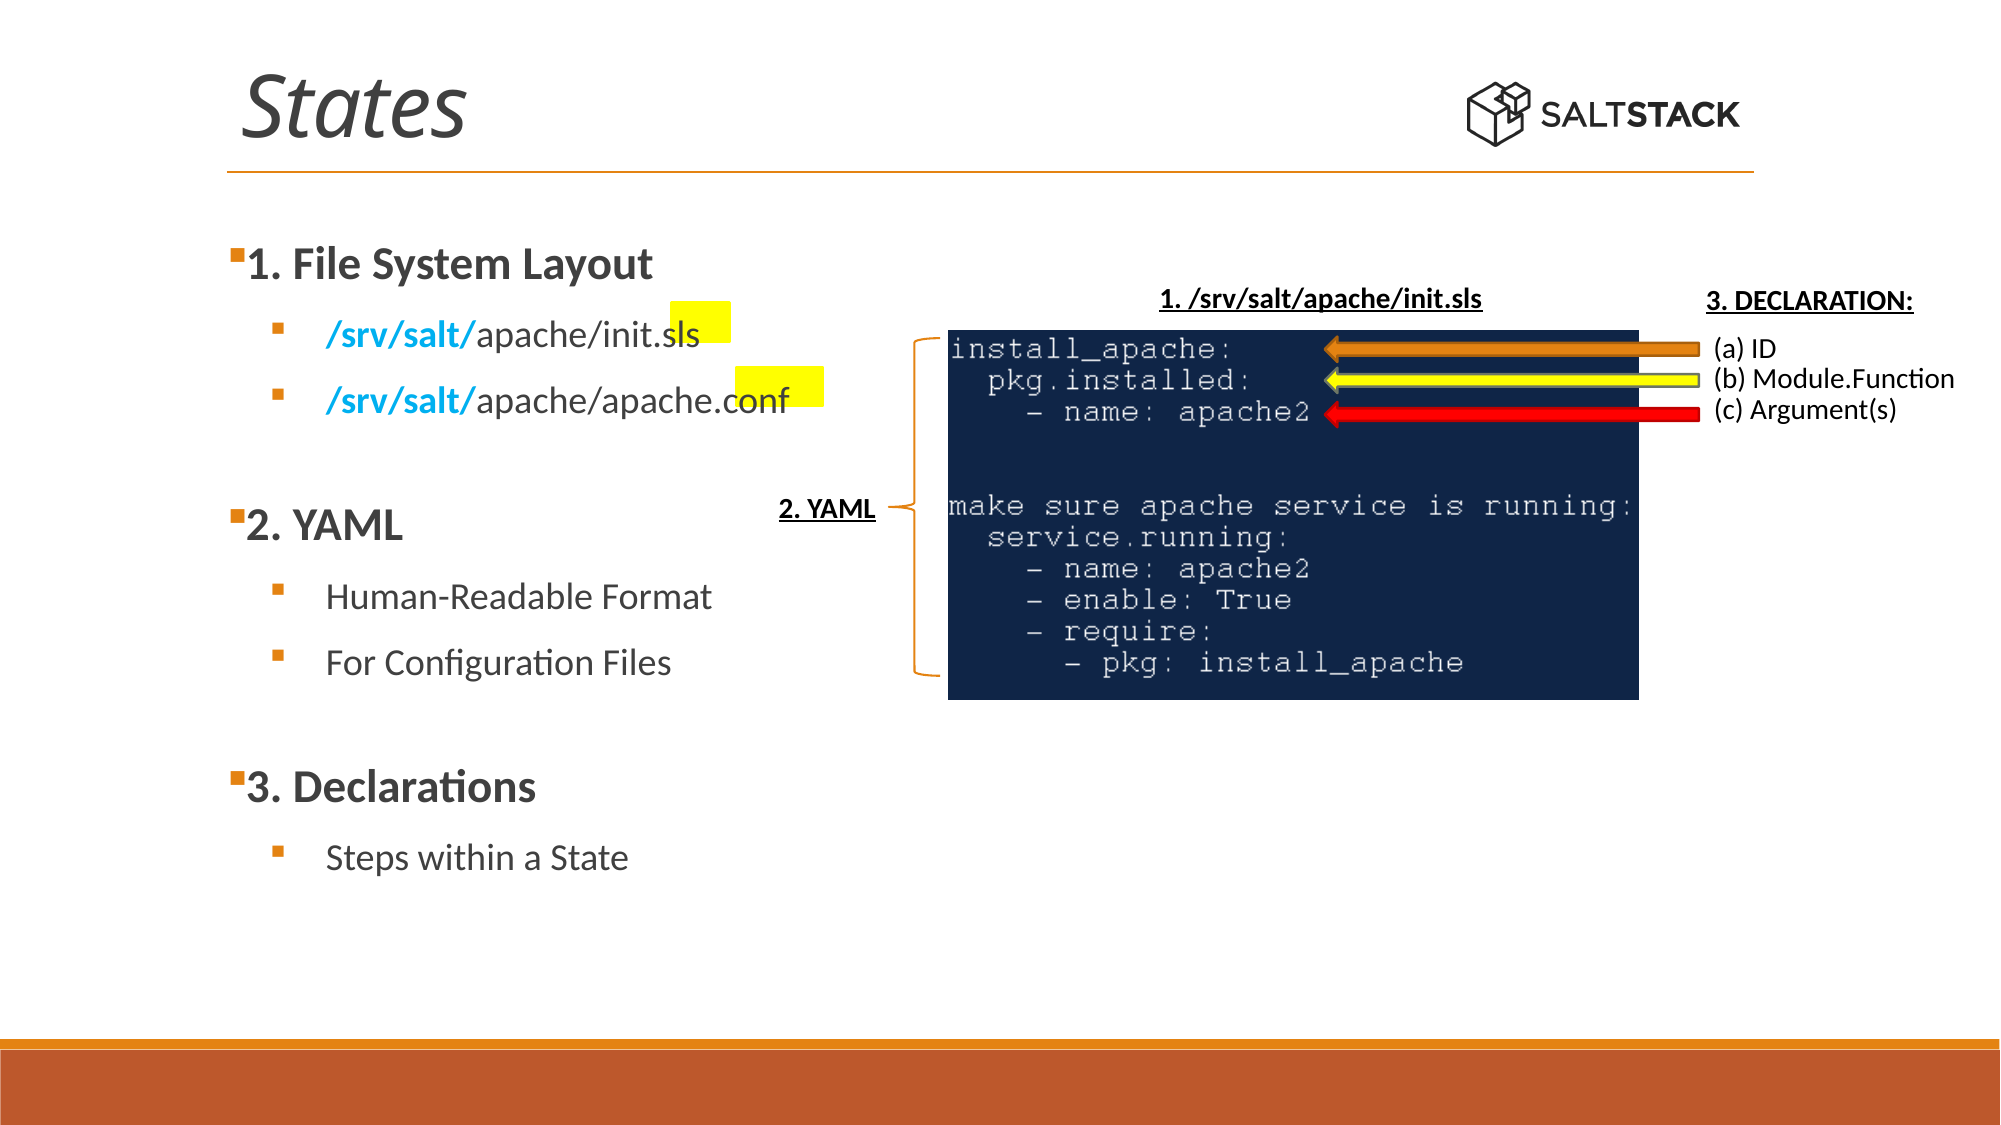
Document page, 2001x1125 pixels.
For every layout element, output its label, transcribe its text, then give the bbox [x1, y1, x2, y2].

text_box [1646, 406, 1701, 423]
text_box [887, 337, 941, 677]
text_box 2. YAML [763, 481, 897, 532]
text_box [1646, 372, 1701, 388]
text_box (c) Argument(s) [1699, 382, 1966, 433]
text_box (a) ID [1698, 324, 1861, 352]
list 1. File System Layout /srv/salt/apache/init.sls /srv/salt/apache/apache.conf 2. YAML Human-Readable Format For Configuration Files 3. Declarations Steps within a State [226, 231, 823, 890]
title States [226, 58, 1704, 163]
picture [948, 330, 1639, 700]
text_box (b) Module.Function [1698, 352, 2000, 402]
picture [1467, 70, 1741, 158]
text_box 3. DECLARATION: [1691, 273, 1958, 324]
text_box [1646, 341, 1701, 357]
text_box 1. /srv/salt/apache/init.sls [1144, 271, 1515, 322]
